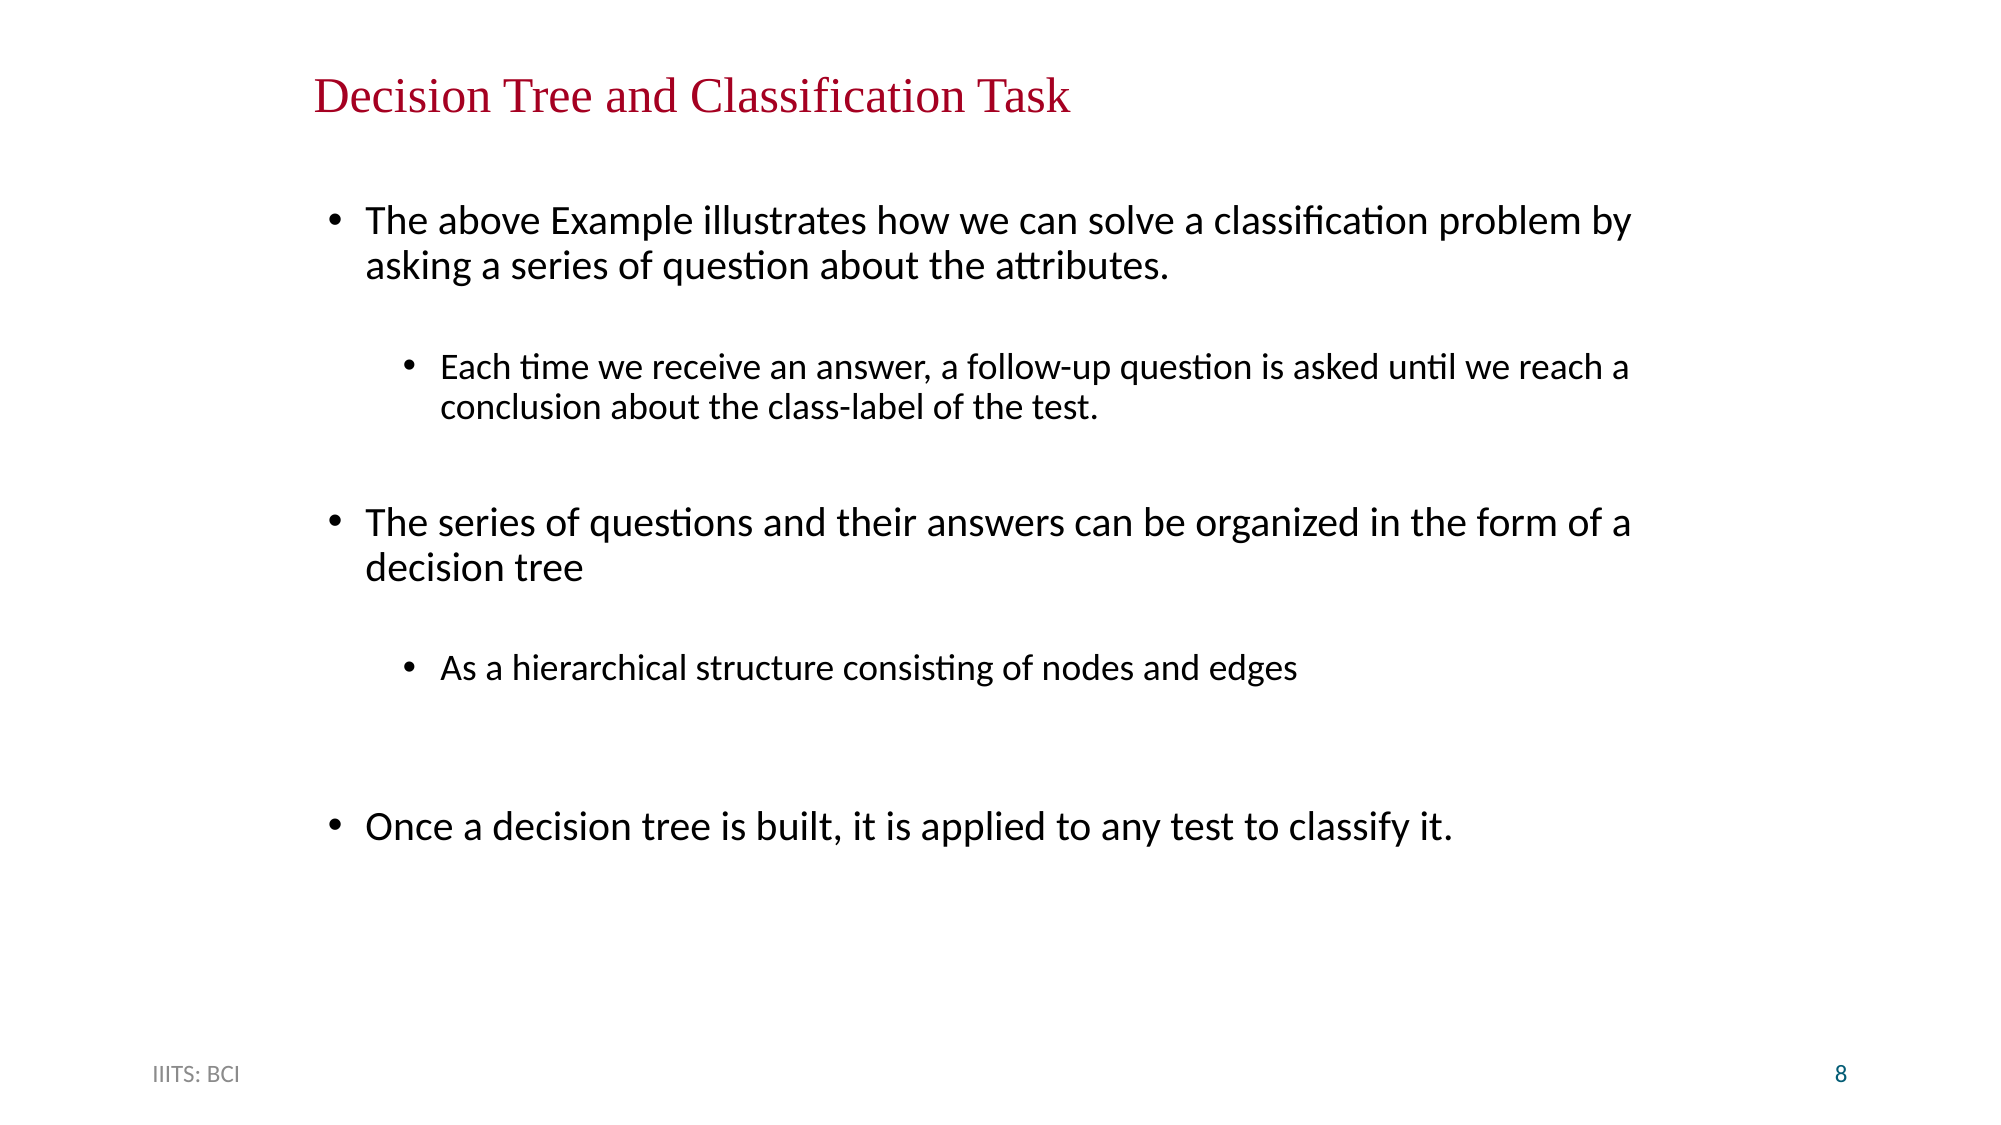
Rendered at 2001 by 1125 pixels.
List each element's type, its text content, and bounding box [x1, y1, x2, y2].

list The above Example illustrates how we can solve a classification problem by asking a series of question about the attributes. Each time we receive an answer, a follow-up question is asked until we reach a conclusion about the class-label of the test. The series of questions and their answers can be organized in the form of a decision tree As a hierarchical structure consisting of nodes and edges Once a decision tree is built, it is applied to any test to classify it. [312, 191, 1708, 912]
slide_number IIITS: BCI [137, 1042, 588, 1103]
title Decision Tree and Classification Task [298, 42, 1681, 150]
slide_number 8 [1412, 1042, 1863, 1103]
